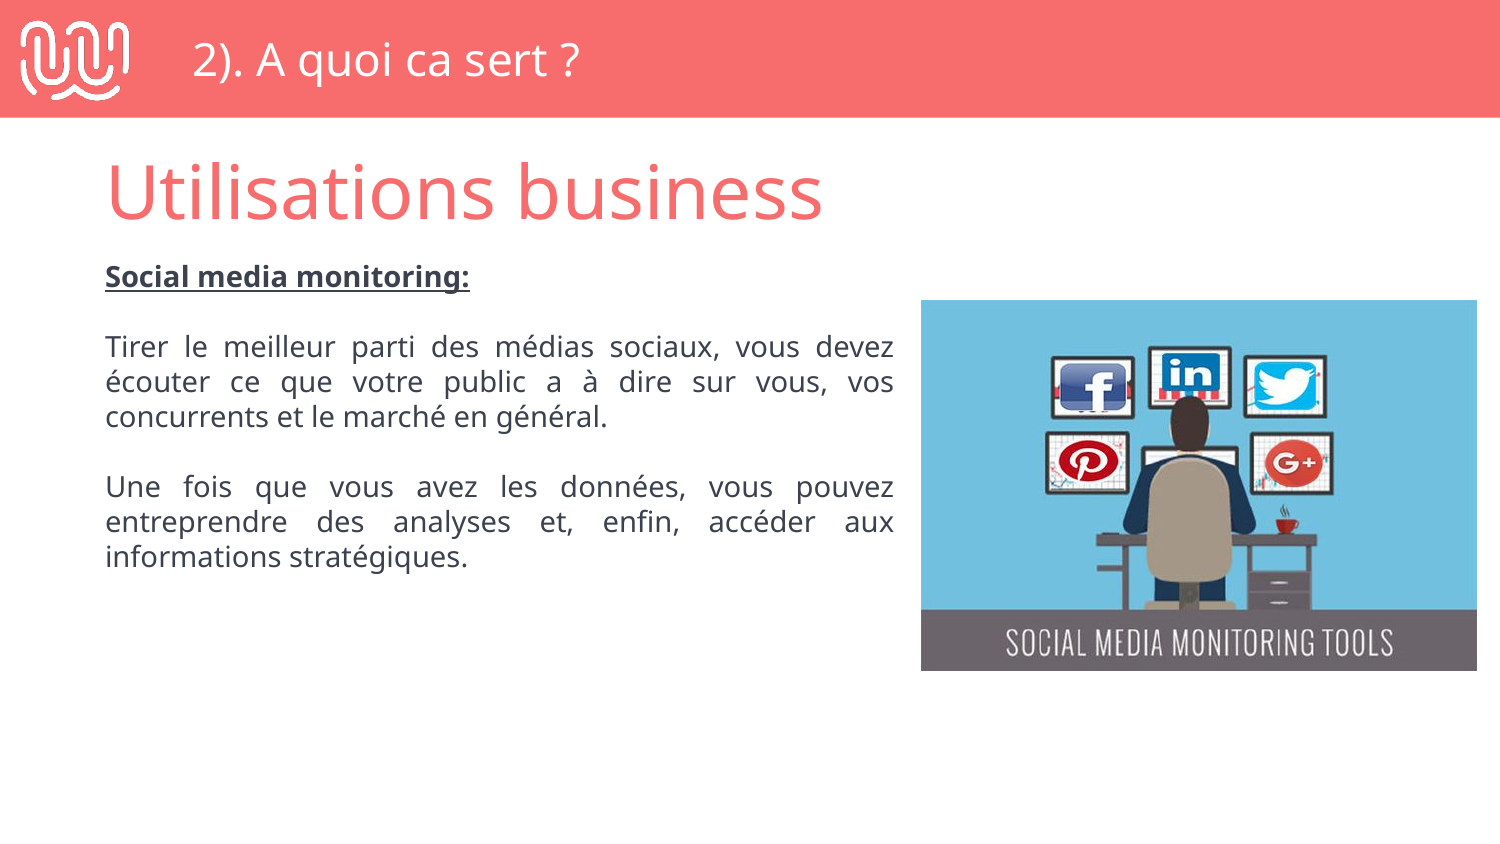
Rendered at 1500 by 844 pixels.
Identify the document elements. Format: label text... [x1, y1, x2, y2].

list Social media monitoring: Tirer le meilleur parti des médias sociaux, vous devez écouter ce que votre public a à dire sur vous, vos concurrents et le marché en général. Une fois que vous avez les données, vous pouvez entreprendre des analyses et, enfin, accéder aux informations stratégiques. [104, 258, 895, 788]
picture [920, 300, 1477, 671]
picture [20, 20, 134, 101]
title 2). A quoi ca sert ? [192, 0, 1500, 118]
title Utilisations business [104, 144, 1388, 232]
